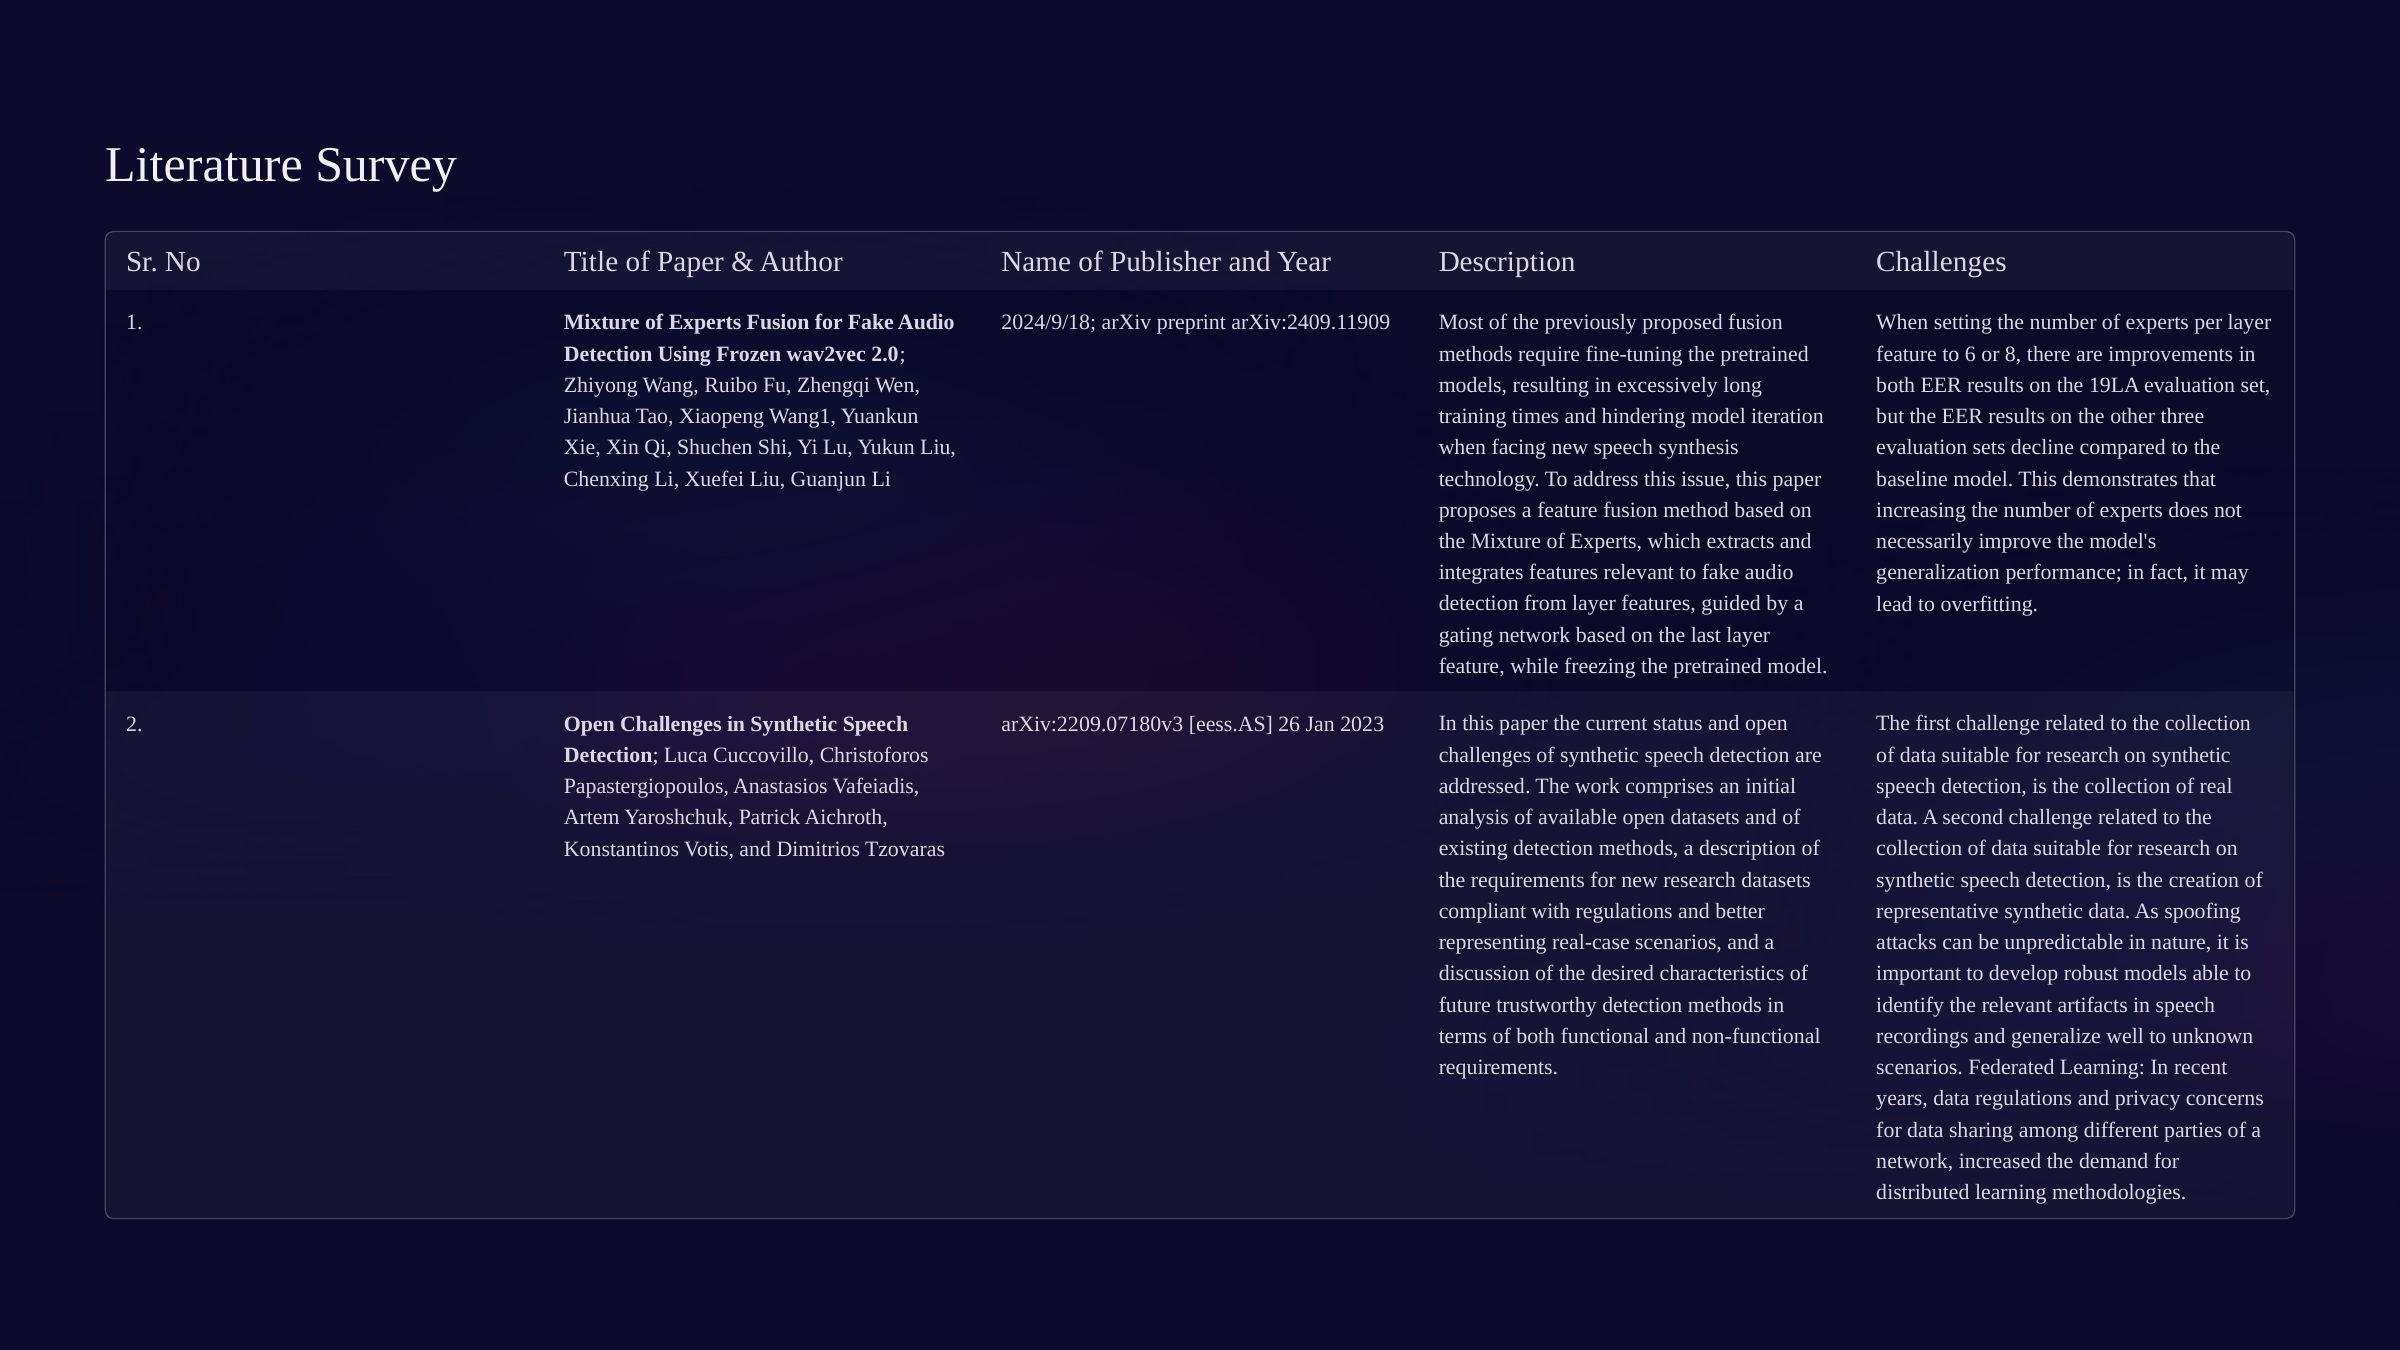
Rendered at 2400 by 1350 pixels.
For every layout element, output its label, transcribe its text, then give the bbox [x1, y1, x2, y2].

text_box 1. [126, 302, 524, 335]
text_box The first challenge related to the collection of data suitable for research on synthetic speech detection, is the collection of real data. A second challenge related to the collection of data suitable for research on synthetic speech detection, is the creation of representative synthetic data. As spoofing attacks can be unpredictable in nature, it is important to develop robust models able to identify the relevant artifacts in speech recordings and generalize well to unknown scenarios. Federated Learning: In recent years, data regulations and privacy concerns for data sharing among different parties of a network, increased the demand for distributed learning methodologies. [1876, 704, 2274, 1205]
text_box Most of the previously proposed fusion methods require fine-tuning the pretrained models, resulting in excessively long training times and hindering model iteration when facing new speech synthesis technology. To address this issue, this paper proposes a feature fusion method based on the Mixture of Experts, which extracts and integrates features relevant to fake audio detection from layer features, guided by a gating network based on the last layer feature, while freezing the pretrained model. [1438, 302, 1836, 679]
text_box 2024/9/18; arXiv preprint arXiv:2409.11909 [1001, 302, 1399, 335]
text_box Literature Survey [105, 131, 699, 193]
text_box When setting the number of experts per layer feature to 6 or 8, there are improvements in both EER results on the 19LA evaluation set, but the EER results on the other three evaluation sets decline compared to the baseline model. This demonstrates that increasing the number of experts does not necessarily improve the model's generalization performance; in fact, it may lead to overfitting. [1876, 302, 2274, 616]
text_box Name of Publisher and Year [1001, 245, 1399, 277]
text_box Description [1438, 245, 1836, 277]
text_box Title of Paper & Author [564, 245, 962, 277]
text_box [106, 289, 2294, 691]
text_box Open Challenges in Synthetic Speech Detection; Luca Cuccovillo, Christoforos Papastergiopoulos, Anastasios Vafeiadis, Artem Yaroshchuk, Patrick Aichroth, Konstantinos Votis, and Dimitrios Tzovaras [564, 704, 962, 861]
text_box Sr. No [126, 245, 524, 277]
text_box 2. [126, 704, 524, 736]
text_box Challenges [1876, 245, 2274, 277]
text_box arXiv:2209.07180v3 [eess.AS] 26 Jan 2023 [1001, 704, 1399, 736]
text_box Mixture of Experts Fusion for Fake Audio Detection Using Frozen wav2vec 2.0; Zhiyong Wang, Ruibo Fu, Zhengqi Wen, Jianhua Tao, Xiaopeng Wang1, Yuankun Xie, Xin Qi, Shuchen Shi, Yi Lu, Yukun Liu, Chenxing Li, Xuefei Liu, Guanjun Li [564, 302, 962, 491]
text_box [106, 232, 2294, 289]
text_box [106, 691, 2294, 1218]
text_box In this paper the current status and open challenges of synthetic speech detection are addressed. The work comprises an initial analysis of available open datasets and of existing detection methods, a description of the requirements for new research datasets compliant with regulations and better representing real-case scenarios, and a discussion of the desired characteristics of future trustworthy detection methods in terms of both functional and non-functional requirements. [1438, 704, 1836, 1080]
